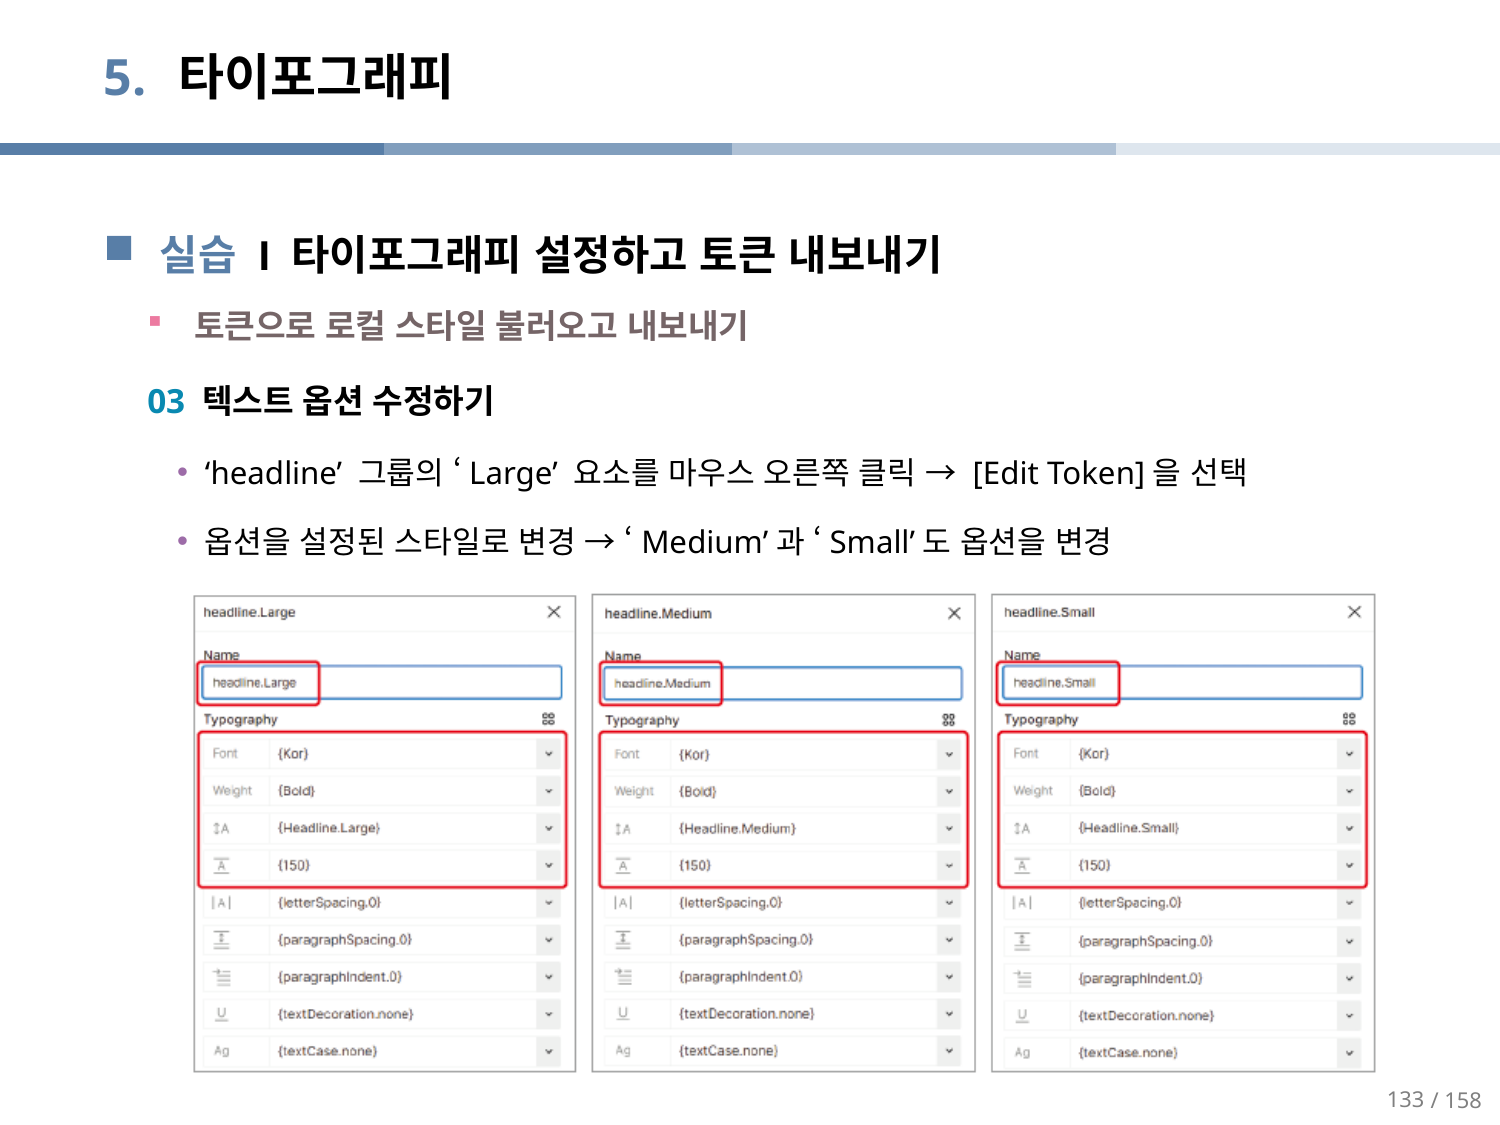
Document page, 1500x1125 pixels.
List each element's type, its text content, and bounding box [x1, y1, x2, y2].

title 타이포그래피 [88, 30, 1211, 121]
picture [182, 573, 1389, 1085]
text_box 실습 I 타이포그래피 설정하고 토큰 내보내기 토큰으로 로컬 스타일 불러오고 내보내기 03 텍스트 옵션 수정하기 ‘headline’ 그룹의 ‘Large’ 요소를 마우스 오른쪽 클릭 → [Edit Token]을 선택 옵션을 설정된 스타일로 변경 → ‘Medium’과 ‘Small’도 옵션을 변경 [88, 196, 1471, 1083]
